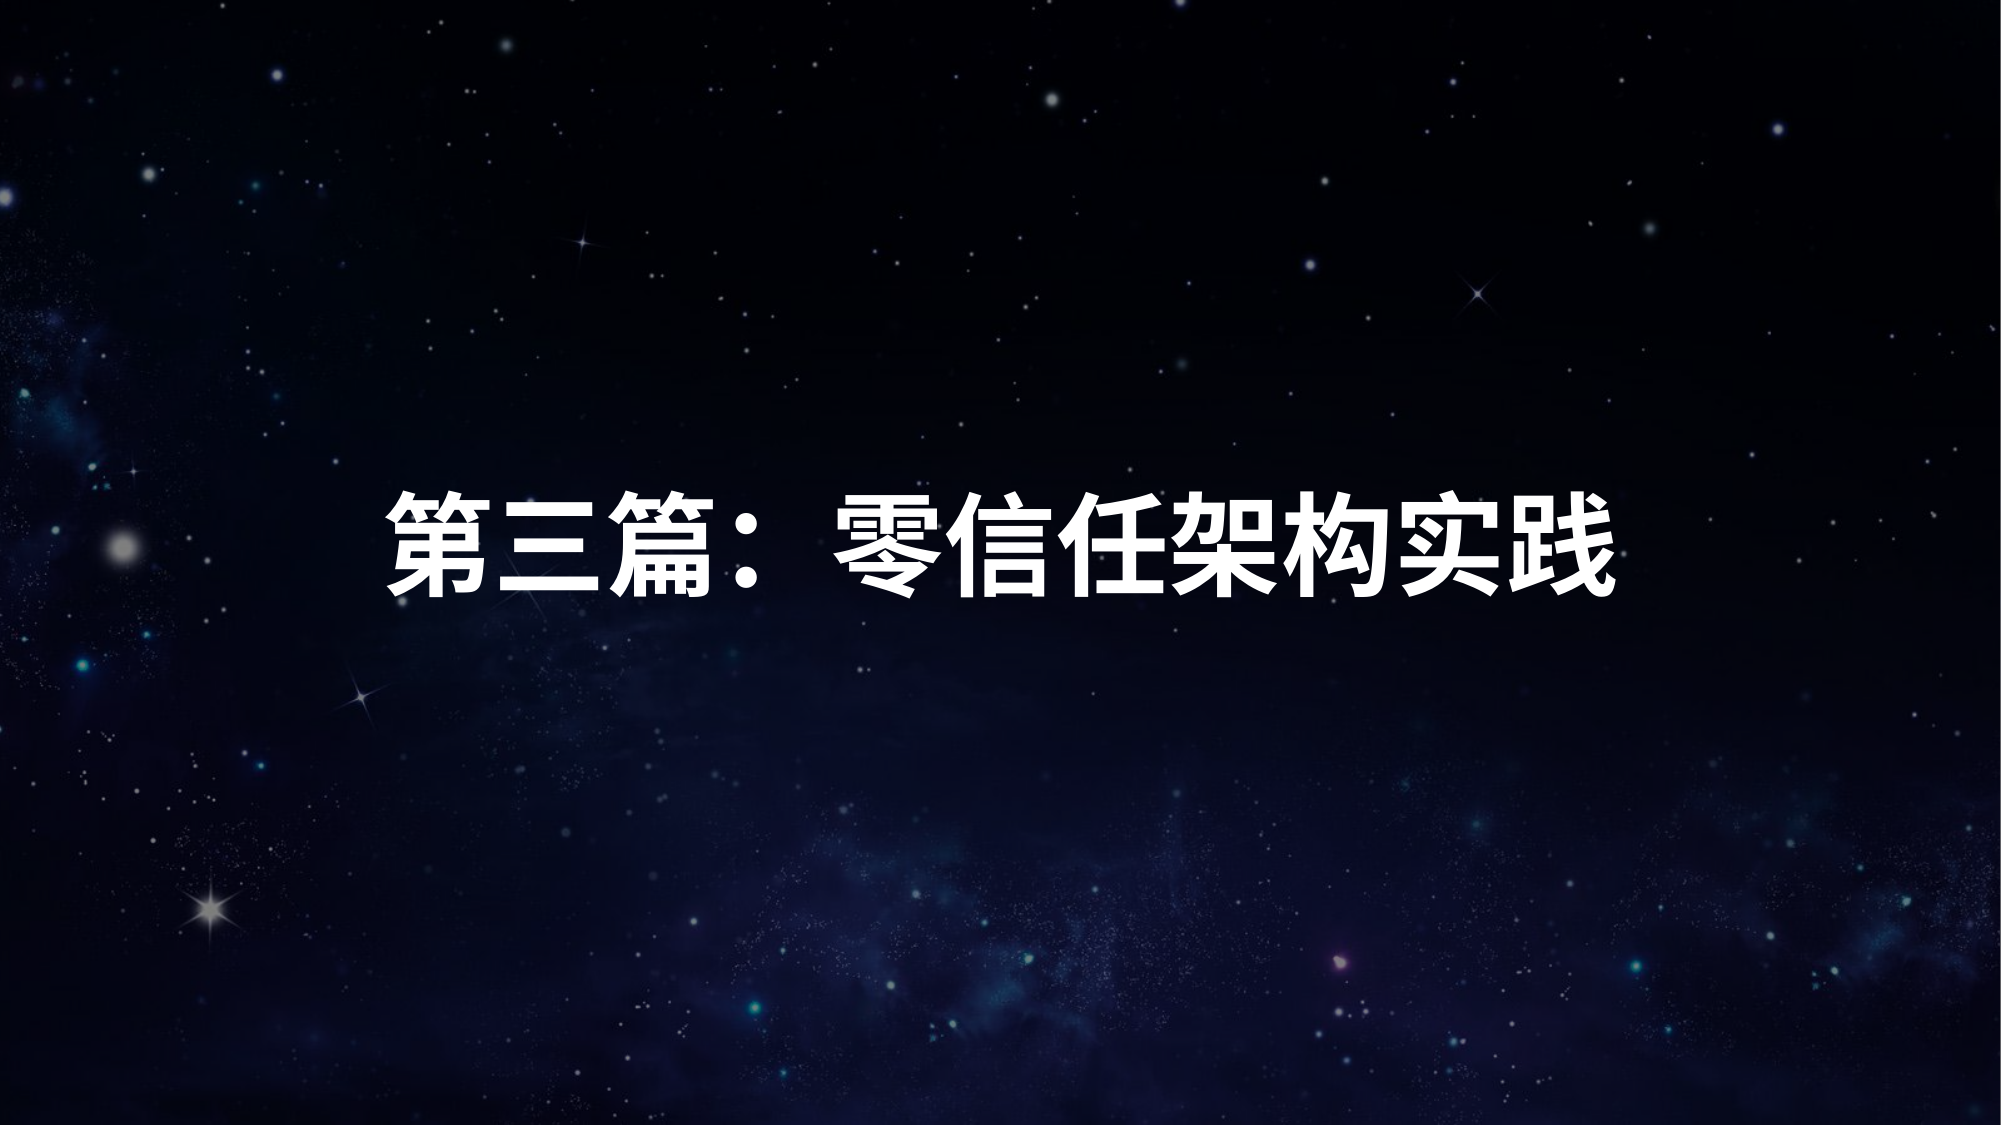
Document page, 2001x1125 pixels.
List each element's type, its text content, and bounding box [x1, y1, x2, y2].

text_box 第三篇：零信任架构实践 [202, 467, 1798, 618]
picture [0, 0, 2001, 1125]
